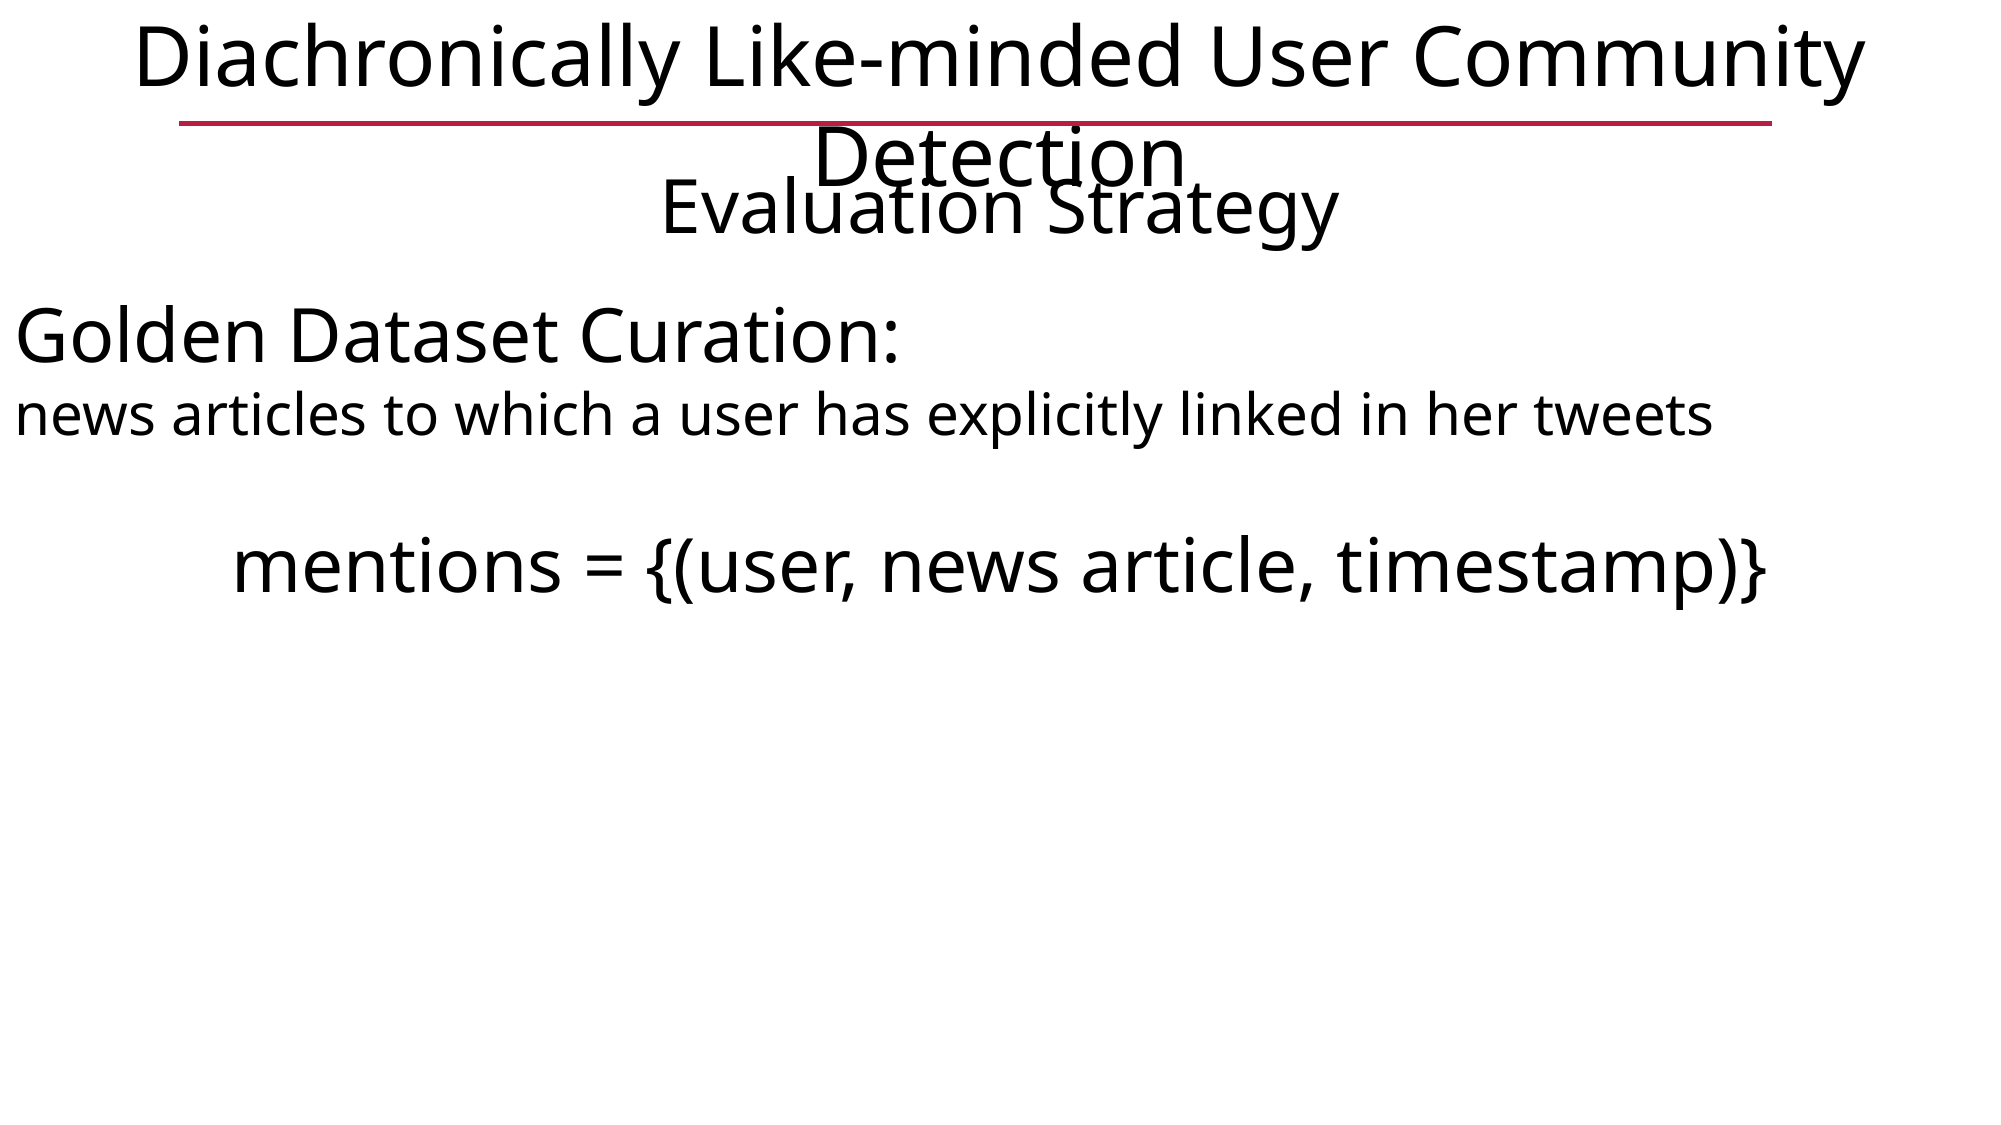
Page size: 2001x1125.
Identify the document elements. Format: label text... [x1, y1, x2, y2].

text_box Golden Dataset Curation: news articles to which a user has explicitly linked in her tweets mentions = {(user, news article, timestamp)} [0, 279, 2000, 705]
title Evaluation Strategy [0, 211, 2000, 279]
text_box Diachronically Like-minded User Community Detection [0, 0, 2000, 211]
